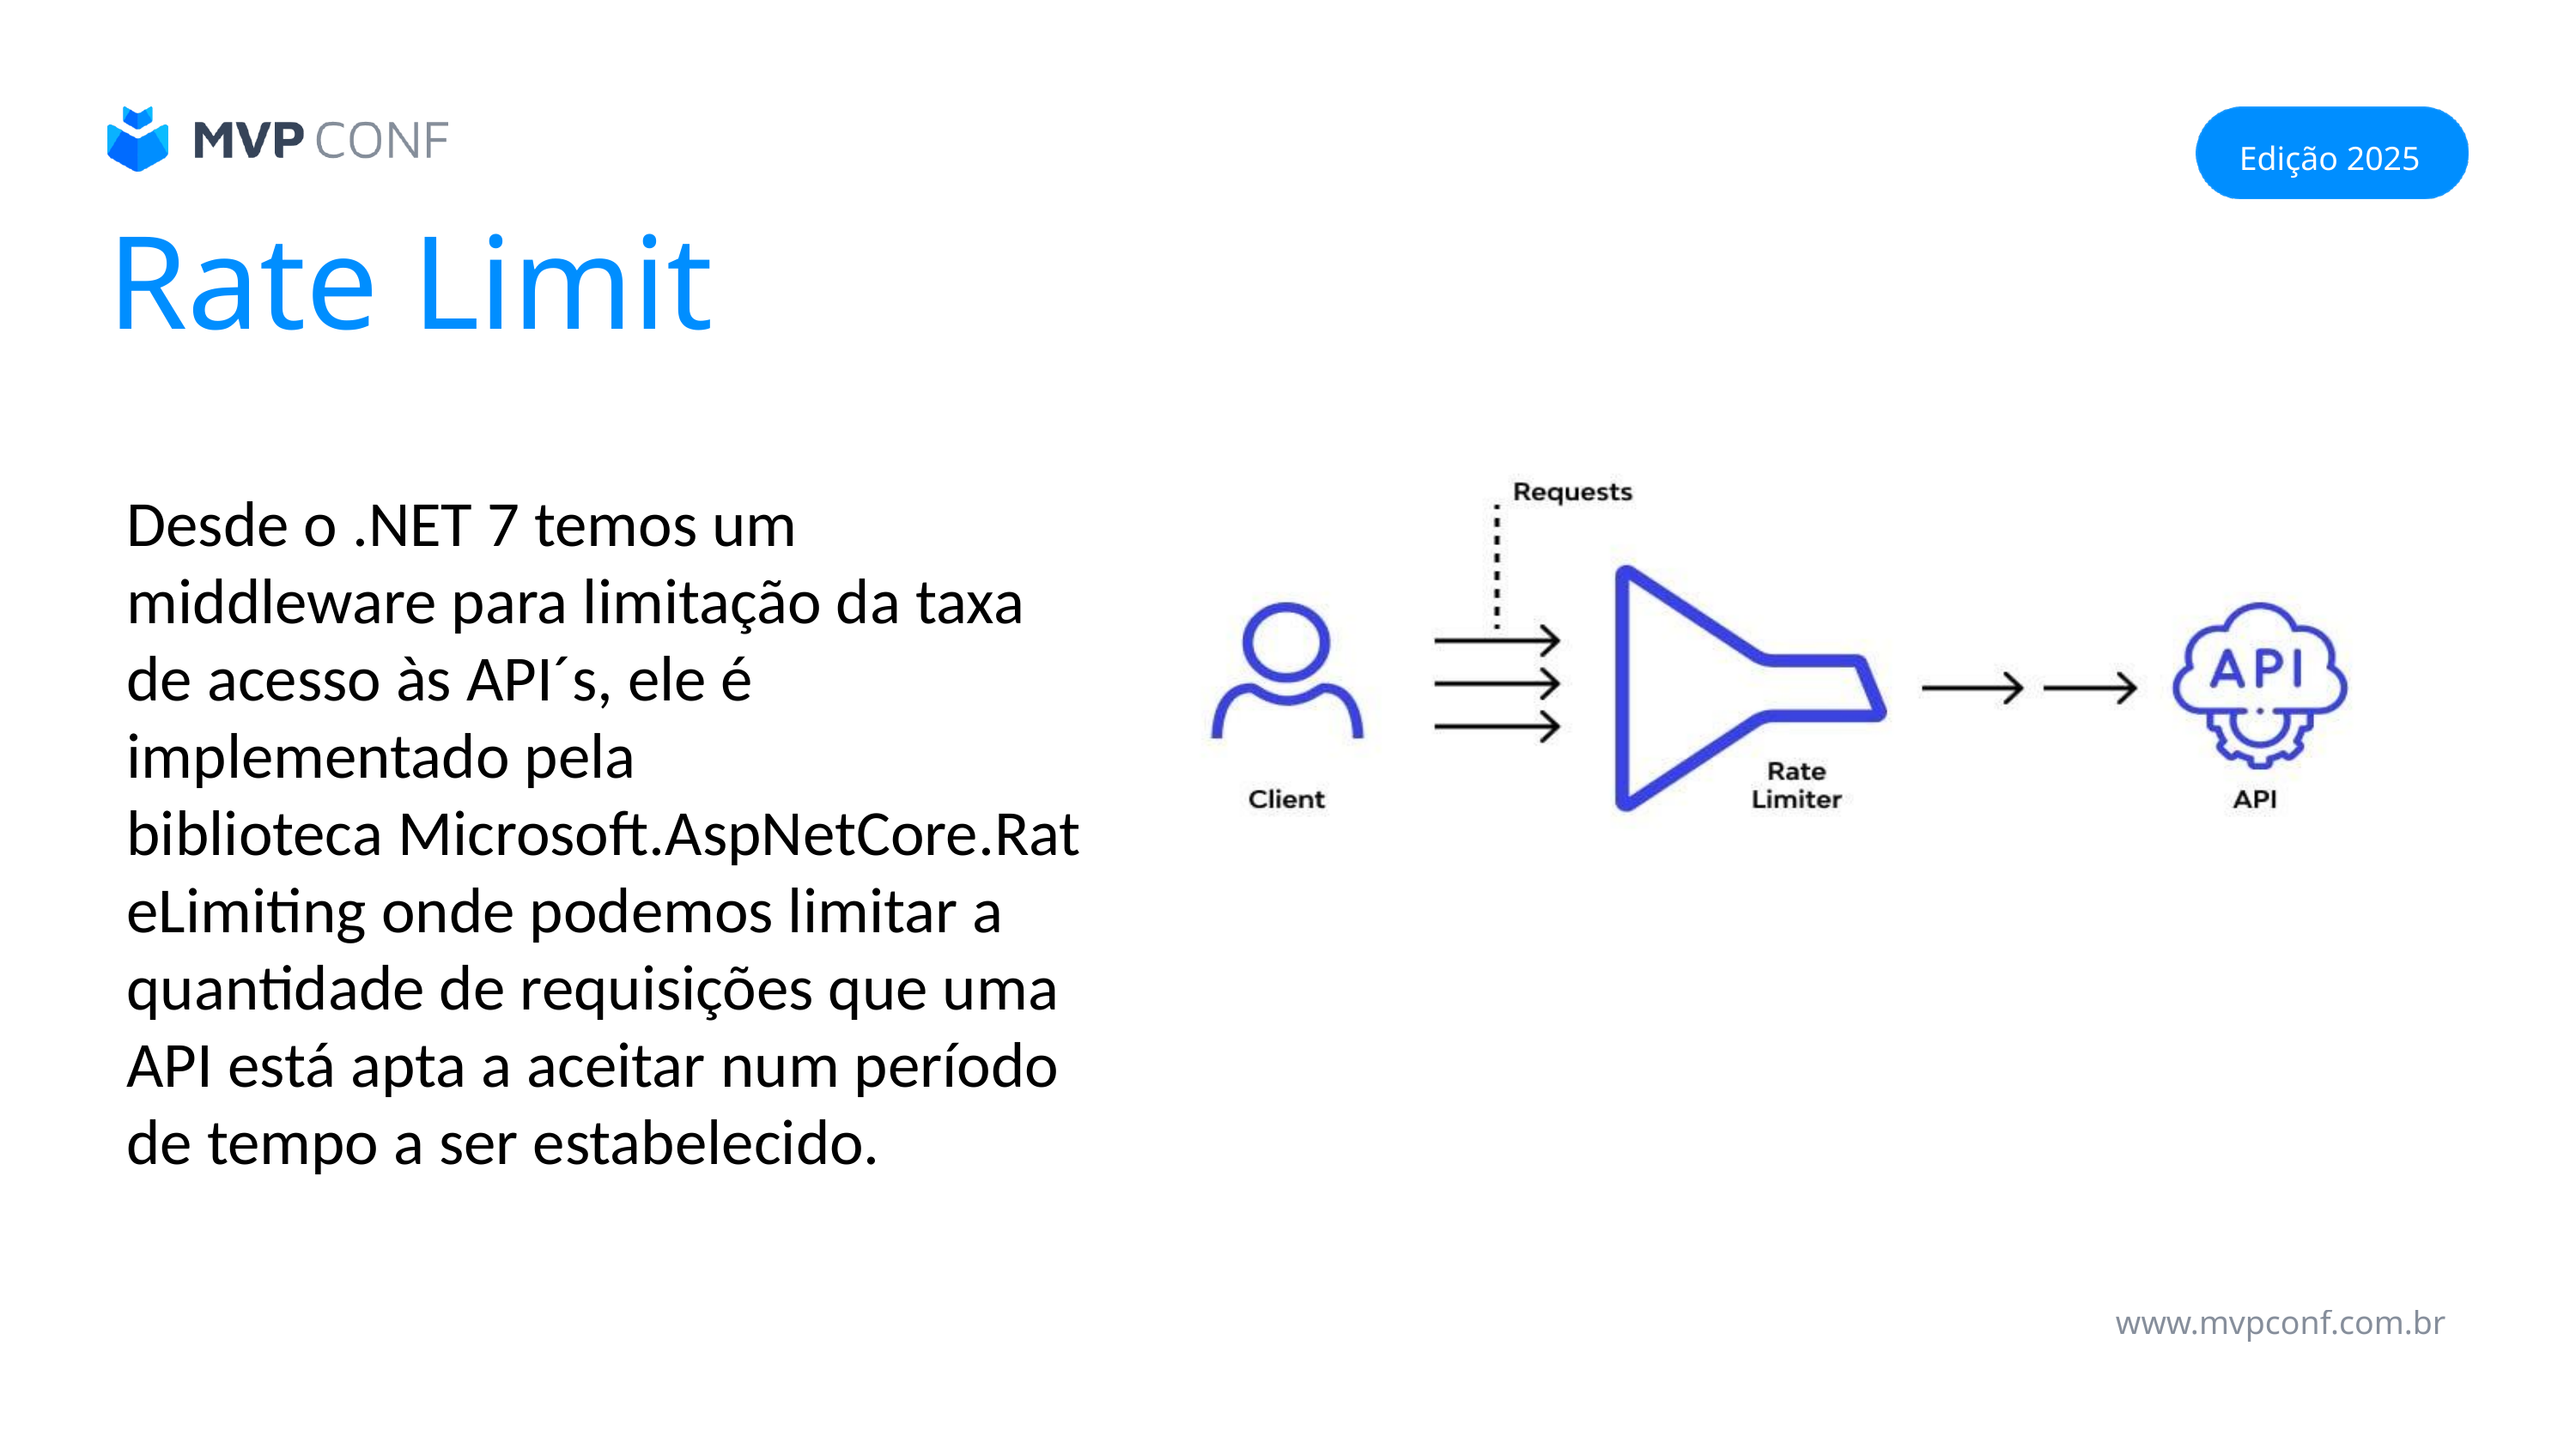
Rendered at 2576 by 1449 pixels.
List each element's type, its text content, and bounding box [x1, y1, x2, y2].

text_box Rate Limit [107, 211, 2494, 585]
text_box Desde o .NET 7 temos um middleware para limitação da taxa de acesso às API´s, ele é implementado pela biblioteca Microsoft.AspNetCore.RateLimiting onde podemos limitar a quantidade de requisições que uma API está apta a aceitar num período de tempo a ser estabelecido. [106, 445, 1101, 1214]
picture [106, 106, 448, 172]
text_box www.mvpconf.com.br [2115, 1293, 2473, 1342]
picture [2196, 106, 2469, 199]
picture [1151, 427, 2429, 864]
